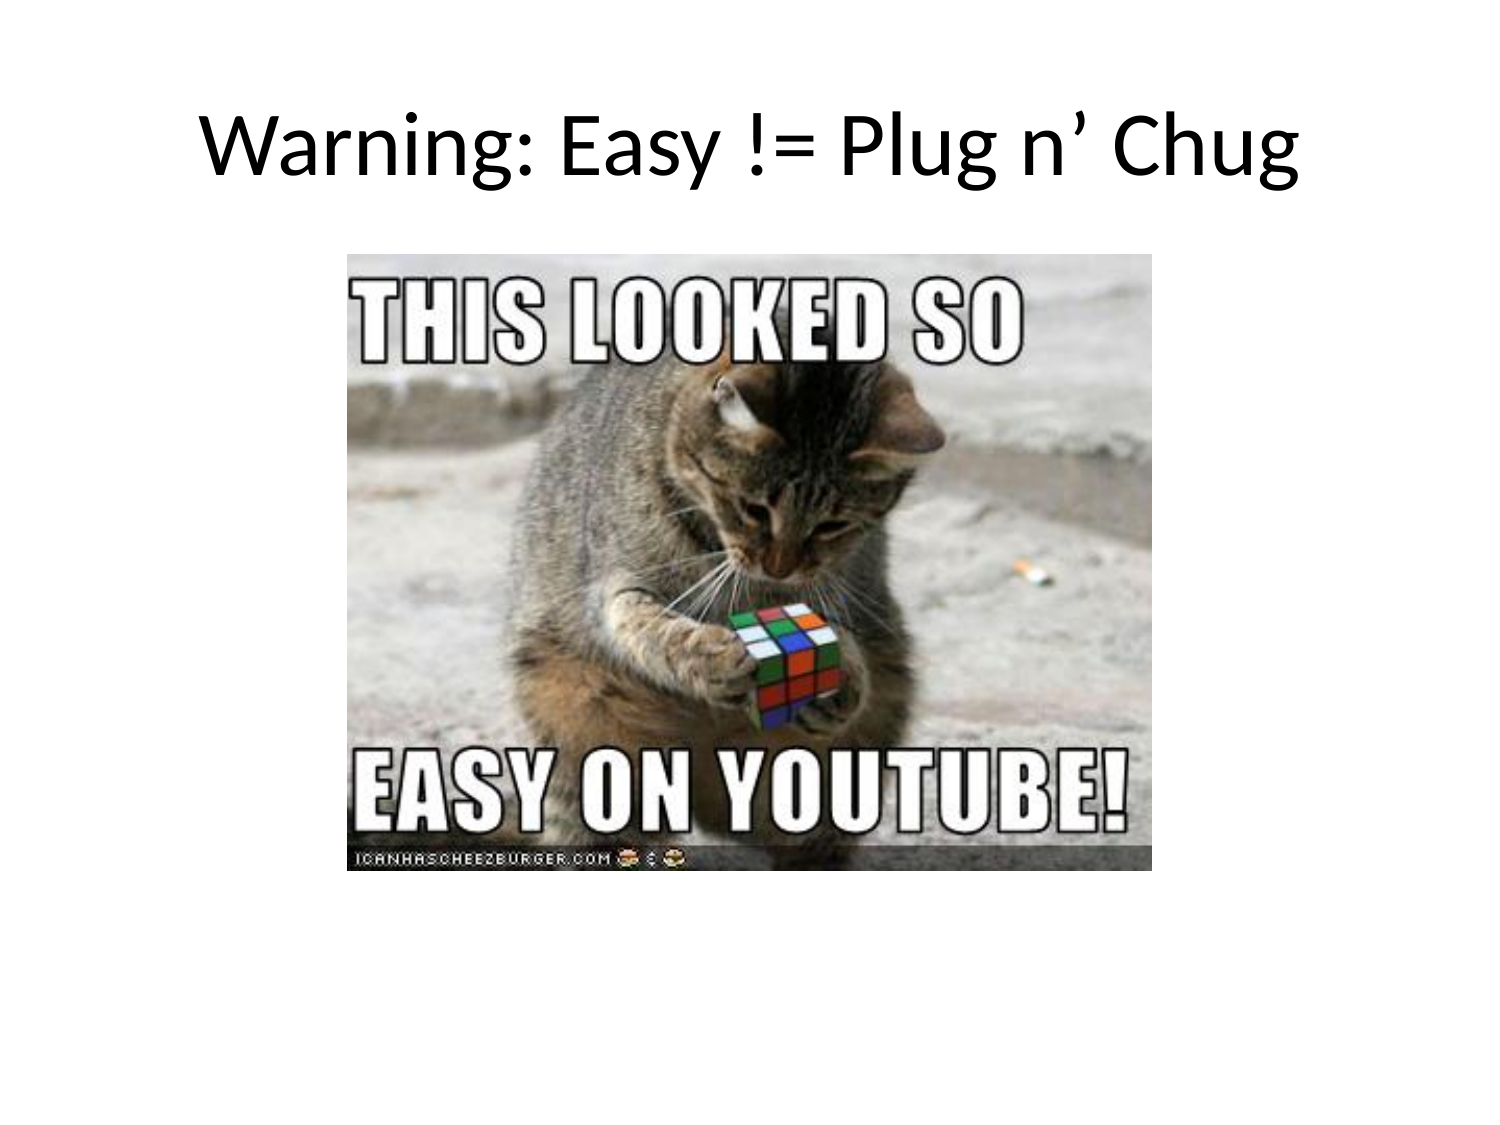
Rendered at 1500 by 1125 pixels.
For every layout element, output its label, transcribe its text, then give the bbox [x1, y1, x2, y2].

picture [347, 253, 1153, 871]
title Warning: Easy != Plug n’ Chug [75, 45, 1425, 233]
